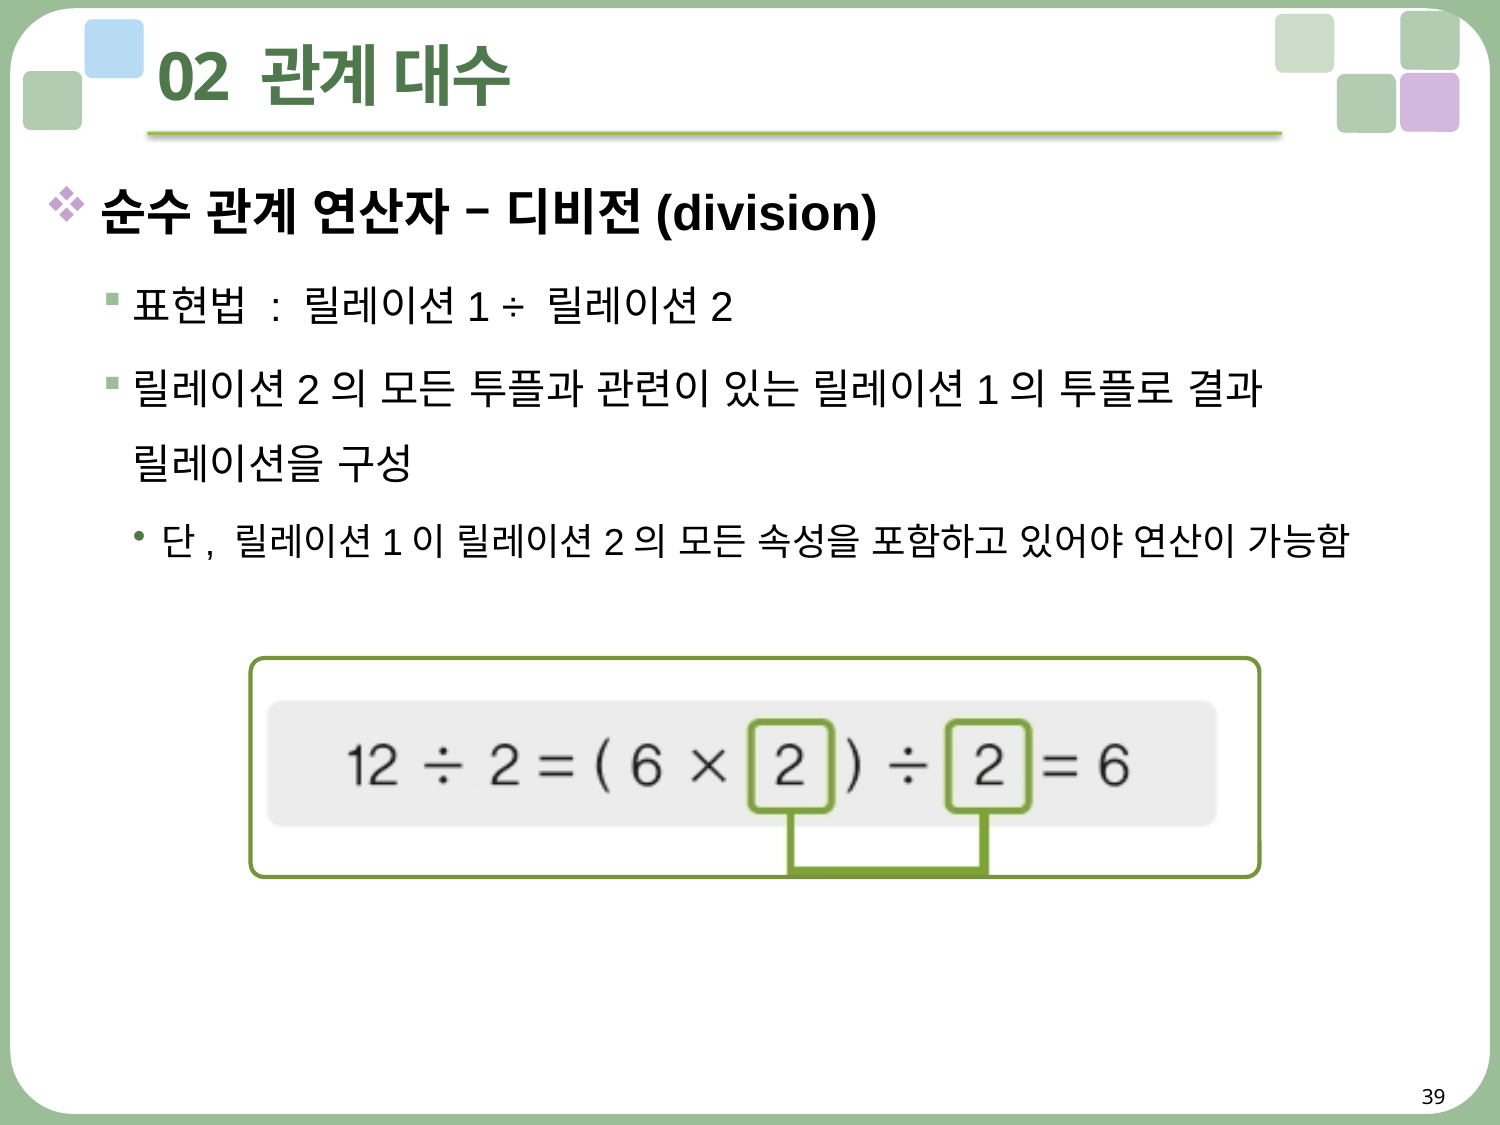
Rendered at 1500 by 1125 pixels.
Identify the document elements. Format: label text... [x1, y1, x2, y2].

picture [0, 0, 1500, 1125]
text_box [240, 644, 1260, 931]
list 순수 관계 연산자 – 디비전(division) 표현법 : 릴레이션1 ÷ 릴레이션2 릴레이션2의 모든 투플과 관련이 있는 릴레이션1의 투플로 결과 릴레이션을 구성 단, 릴레이션1이 릴레이션2의 모든 속성을 포함하고 있어야 연산이 가능함 [29, 172, 1459, 1083]
title 02 관계 대수 [142, 25, 1459, 123]
